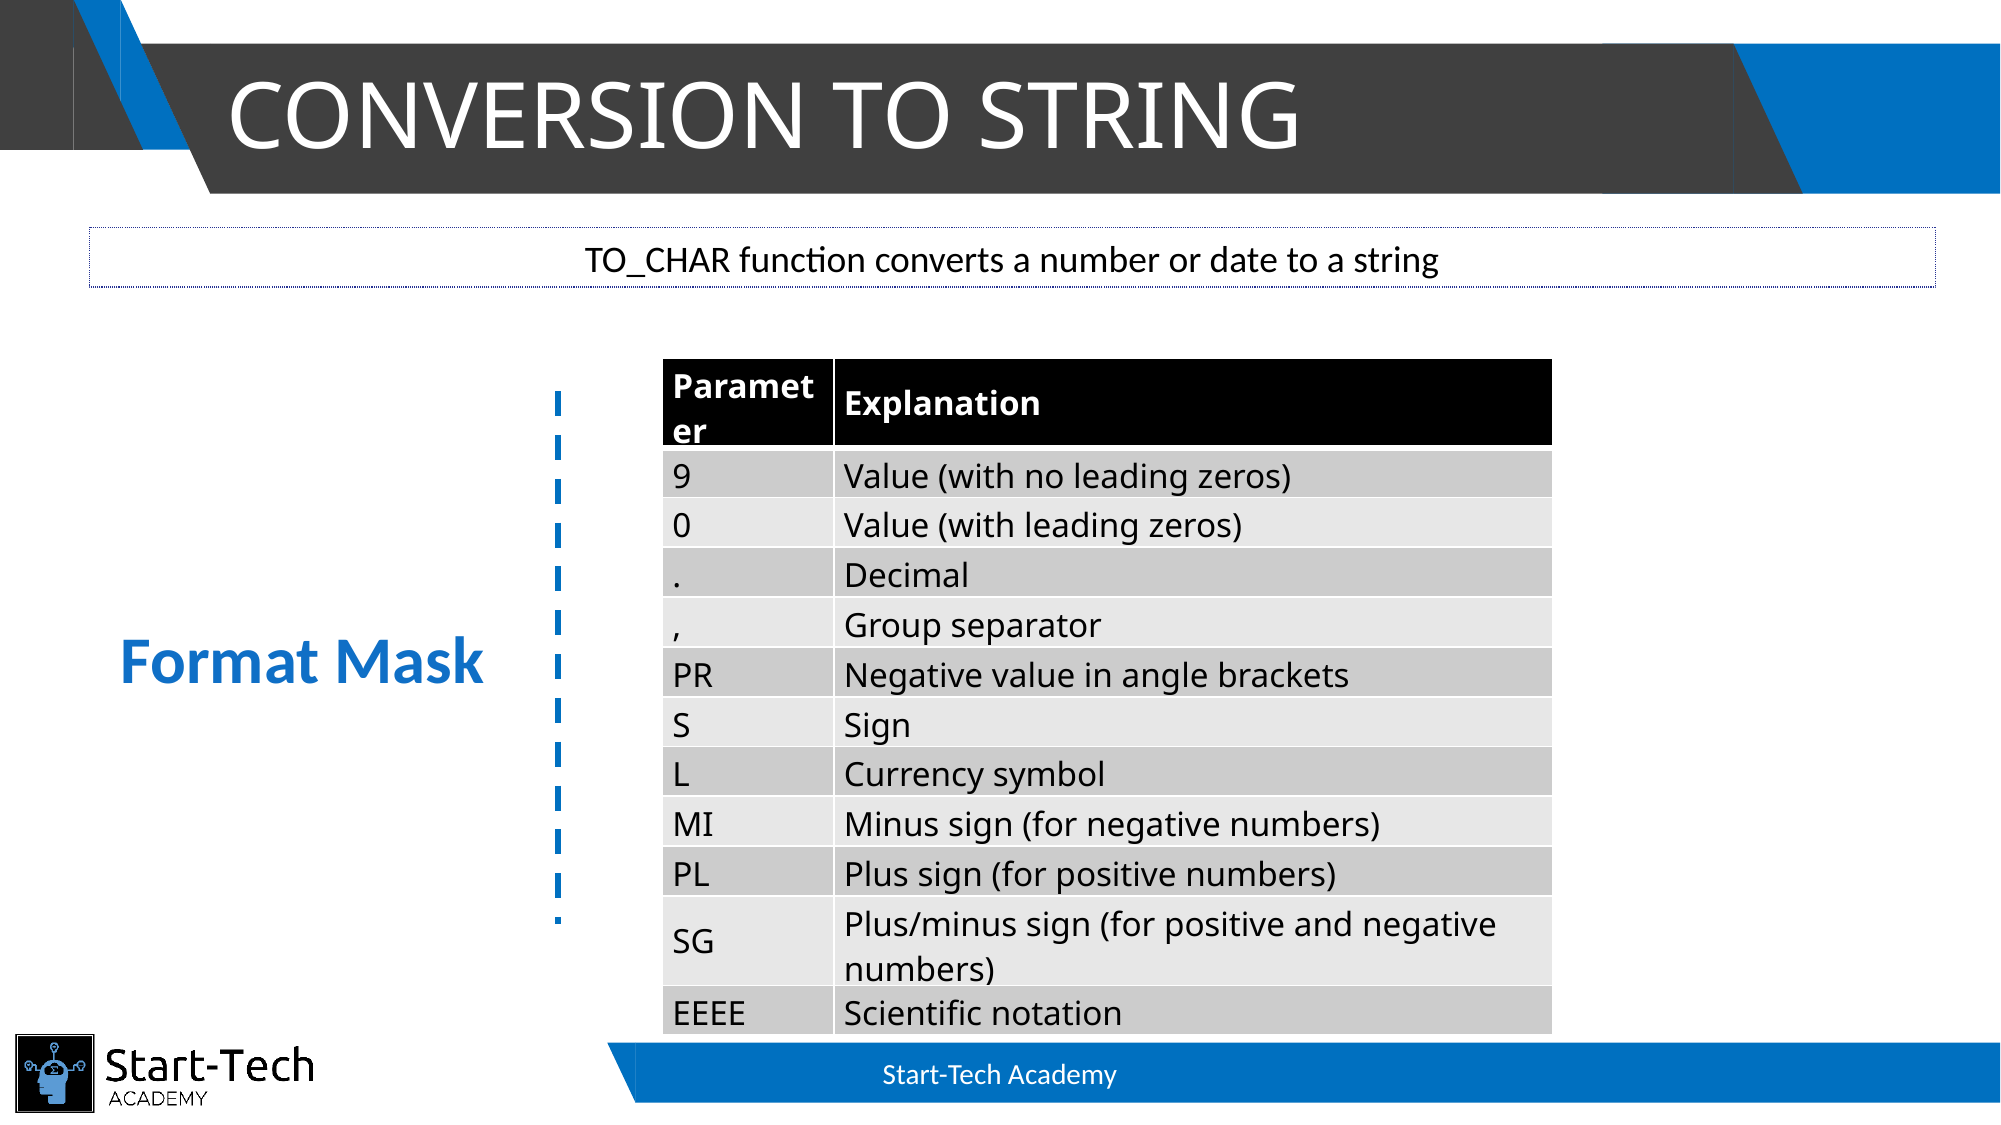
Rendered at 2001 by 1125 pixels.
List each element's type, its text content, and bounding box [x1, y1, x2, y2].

table_header Explanation [835, 359, 1552, 445]
footer Start-Tech Academy [662, 1042, 1338, 1103]
table_cell Group separator [835, 598, 1552, 646]
table_cell Currency symbol [835, 747, 1552, 795]
table_cell Sign [835, 698, 1552, 746]
table_cell Value (with leading zeros) [835, 498, 1552, 546]
table_cell Plus/minus sign (for positive and negative numbers) [835, 897, 1552, 985]
table_cell Minus sign (for negative numbers) [835, 797, 1552, 845]
text_box Format Mask [47, 609, 557, 705]
text_box TO_CHAR function converts a number or date to a string [89, 227, 1936, 288]
table_cell SG [663, 897, 833, 985]
picture [5, 1023, 333, 1123]
table_cell EEEE [663, 986, 833, 1034]
table_cell S [663, 698, 833, 746]
table_cell Decimal [835, 548, 1552, 596]
table_cell 9 [663, 451, 833, 497]
table_header Parameter [663, 359, 833, 445]
table_cell L [663, 747, 833, 795]
table_cell MI [663, 797, 833, 845]
table_cell 0 [663, 498, 833, 546]
title CONVERSION TO STRING [211, 9, 1734, 227]
table_cell PL [663, 847, 833, 895]
table_cell PR [663, 648, 833, 696]
table_cell , [663, 598, 833, 646]
table_cell Value (with no leading zeros) [835, 451, 1552, 497]
table_cell Plus sign (for positive numbers) [835, 847, 1552, 895]
table_cell Scientific notation [835, 986, 1552, 1034]
table_cell . [663, 548, 833, 596]
table_cell Negative value in angle brackets [835, 648, 1552, 696]
